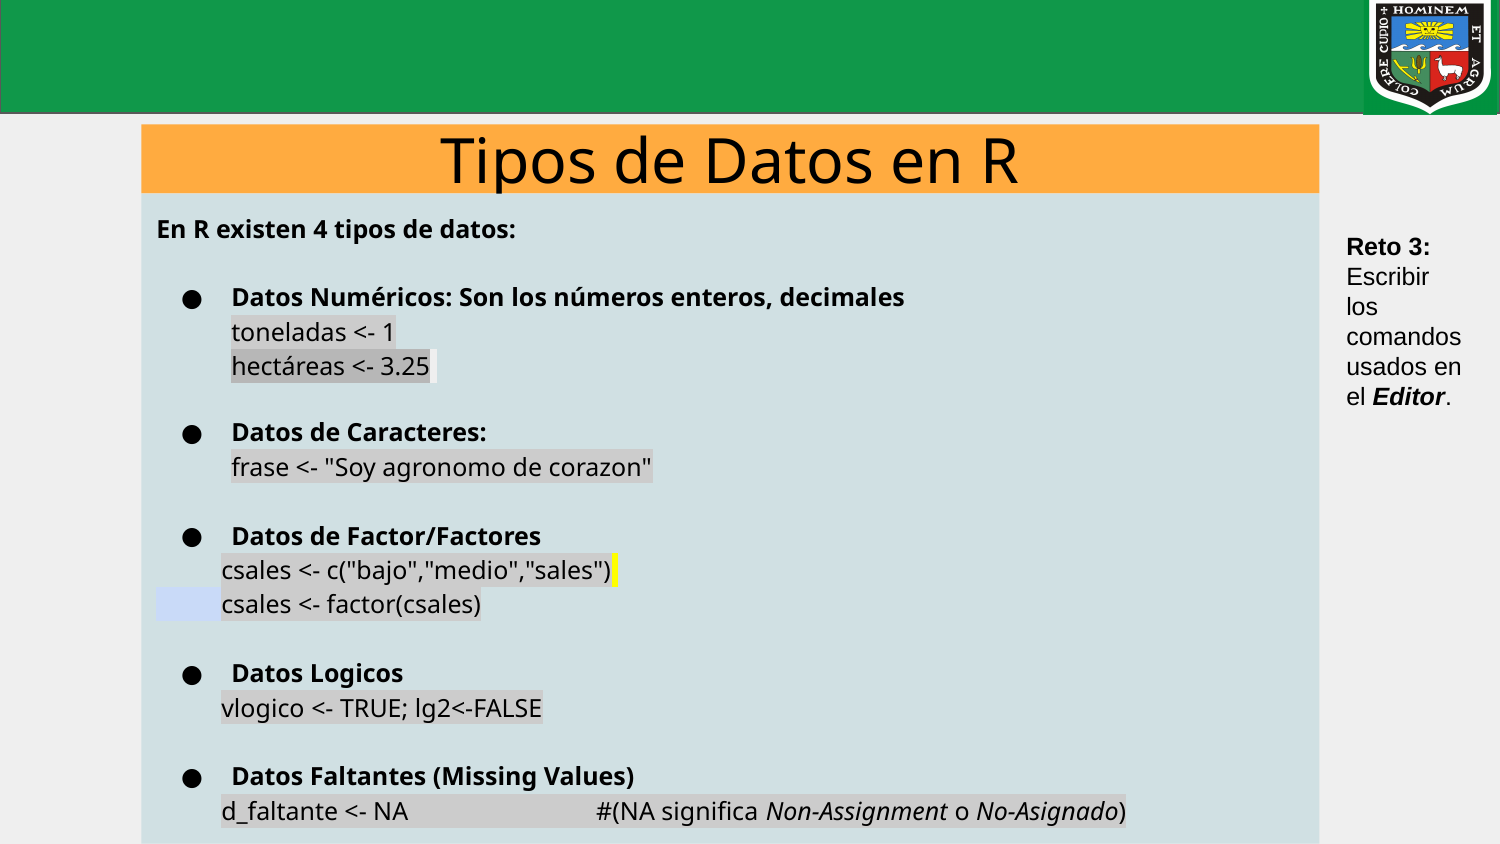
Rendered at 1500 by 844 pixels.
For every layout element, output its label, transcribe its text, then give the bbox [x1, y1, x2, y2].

text_box Reto 3: Escribir los comandos usados en el Editor. [1331, 215, 1483, 419]
picture [1363, 0, 1497, 115]
text_box En R existen 4 tipos de datos: Datos Numéricos: Son los números enteros, decimales toneladas <- 1 hectáreas <- 3.25 Datos de Caracteres: frase <- "Soy agronomo de corazon" Datos de Factor/Factores csales <- c("bajo","medio","sales") csales <- factor(csales) Datos Logicos vlogico <- TRUE; lg2<-FALSE Datos Faltantes (Missing Values) d_faltante <- NA #(NA significa Non-Assignment o No-Asignado) [141, 193, 1320, 844]
text_box [0, 0, 1357, 113]
text_box Tipos de Datos en R [141, 124, 1320, 193]
